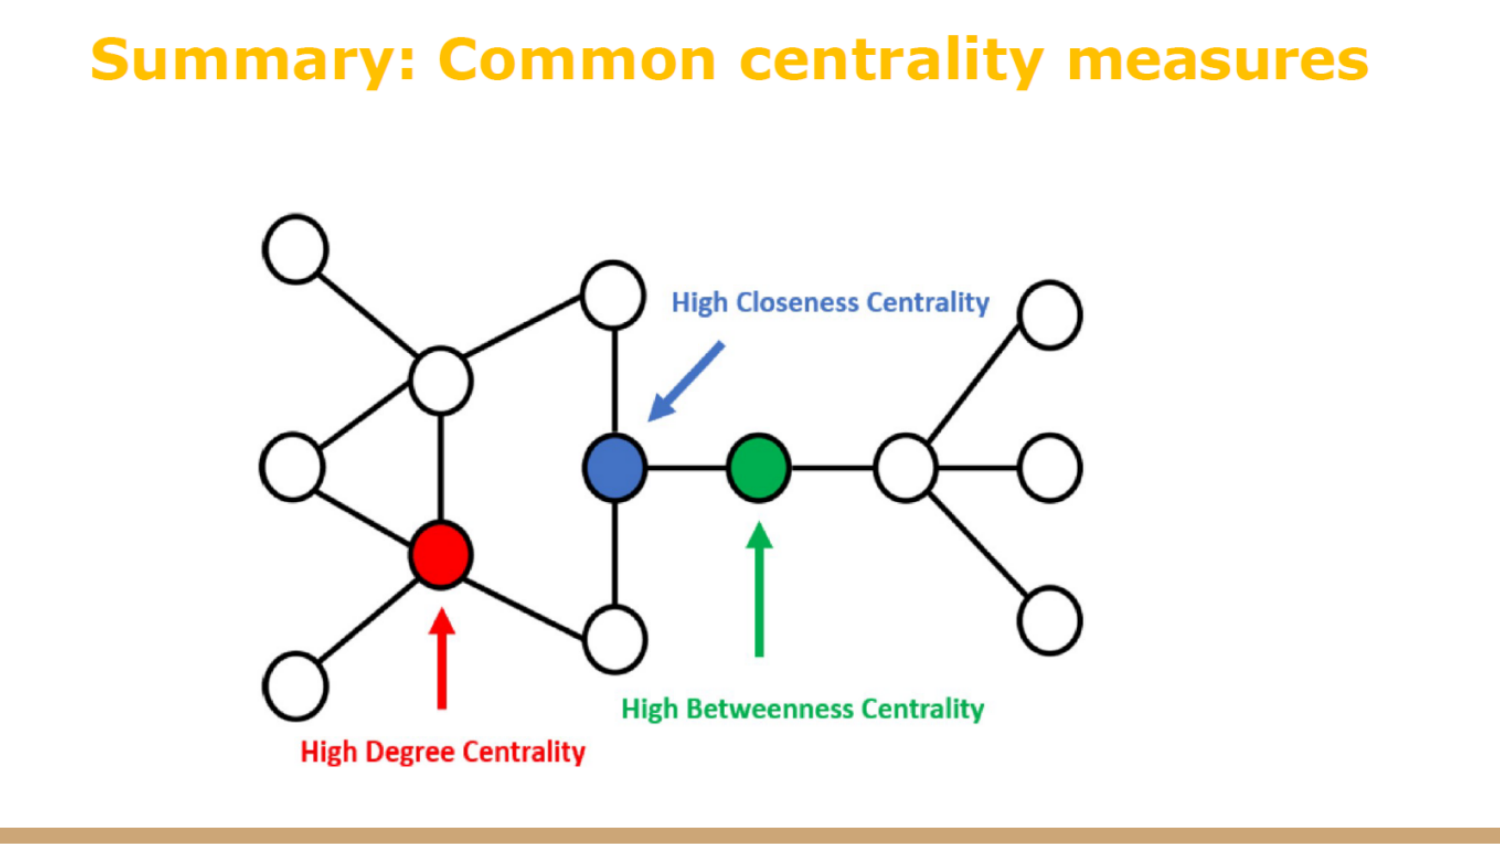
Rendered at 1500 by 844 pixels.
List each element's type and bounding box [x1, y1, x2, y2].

picture [68, 24, 1398, 819]
